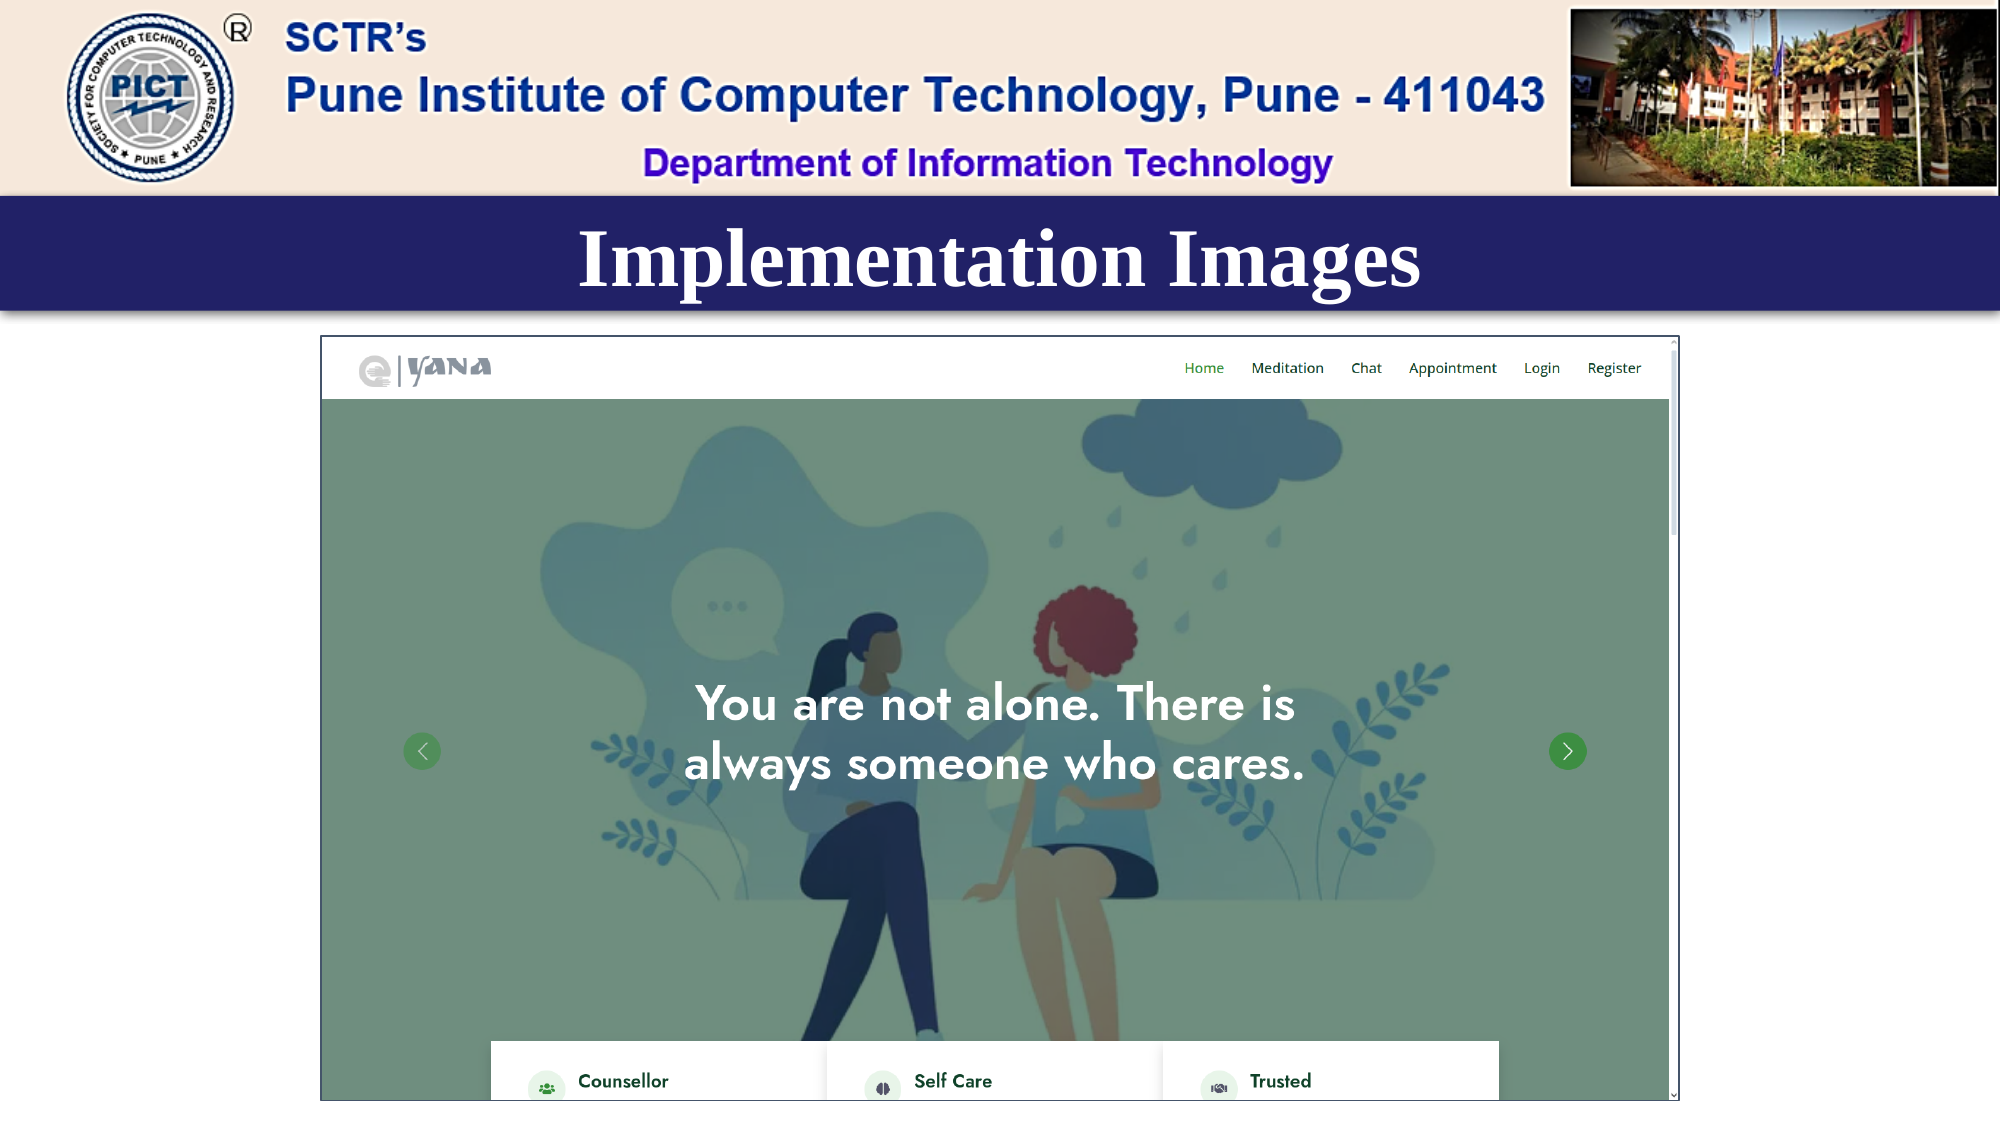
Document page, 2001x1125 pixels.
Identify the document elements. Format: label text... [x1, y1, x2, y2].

picture [0, 0, 2000, 196]
picture [321, 336, 1679, 1101]
text_box Implementation Images [0, 207, 2000, 311]
